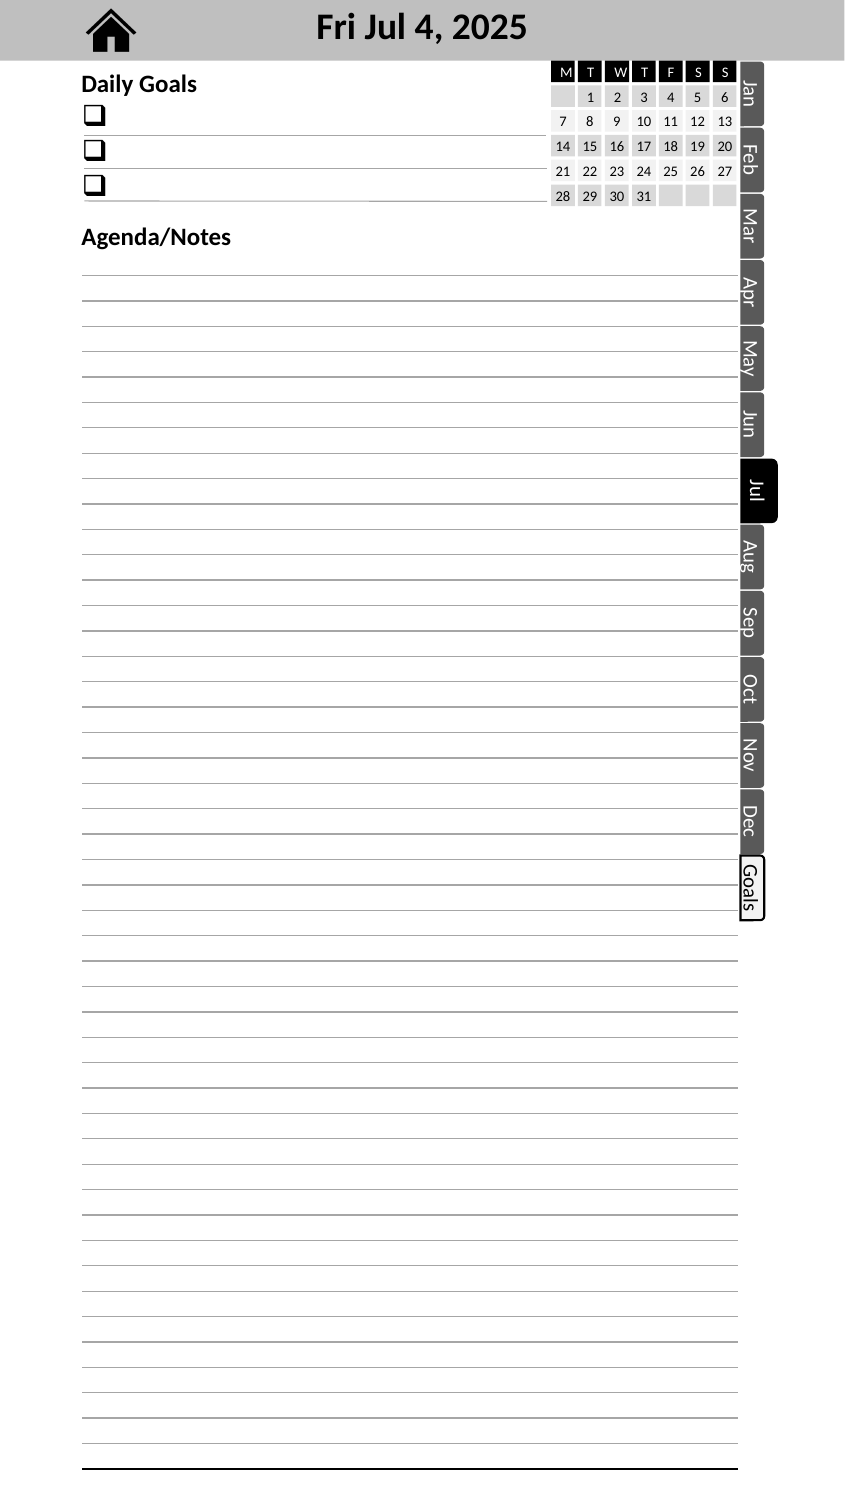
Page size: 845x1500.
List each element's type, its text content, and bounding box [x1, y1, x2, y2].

picture [82, 1, 140, 59]
list Fri Jul 4, 2025 [190, 0, 655, 61]
